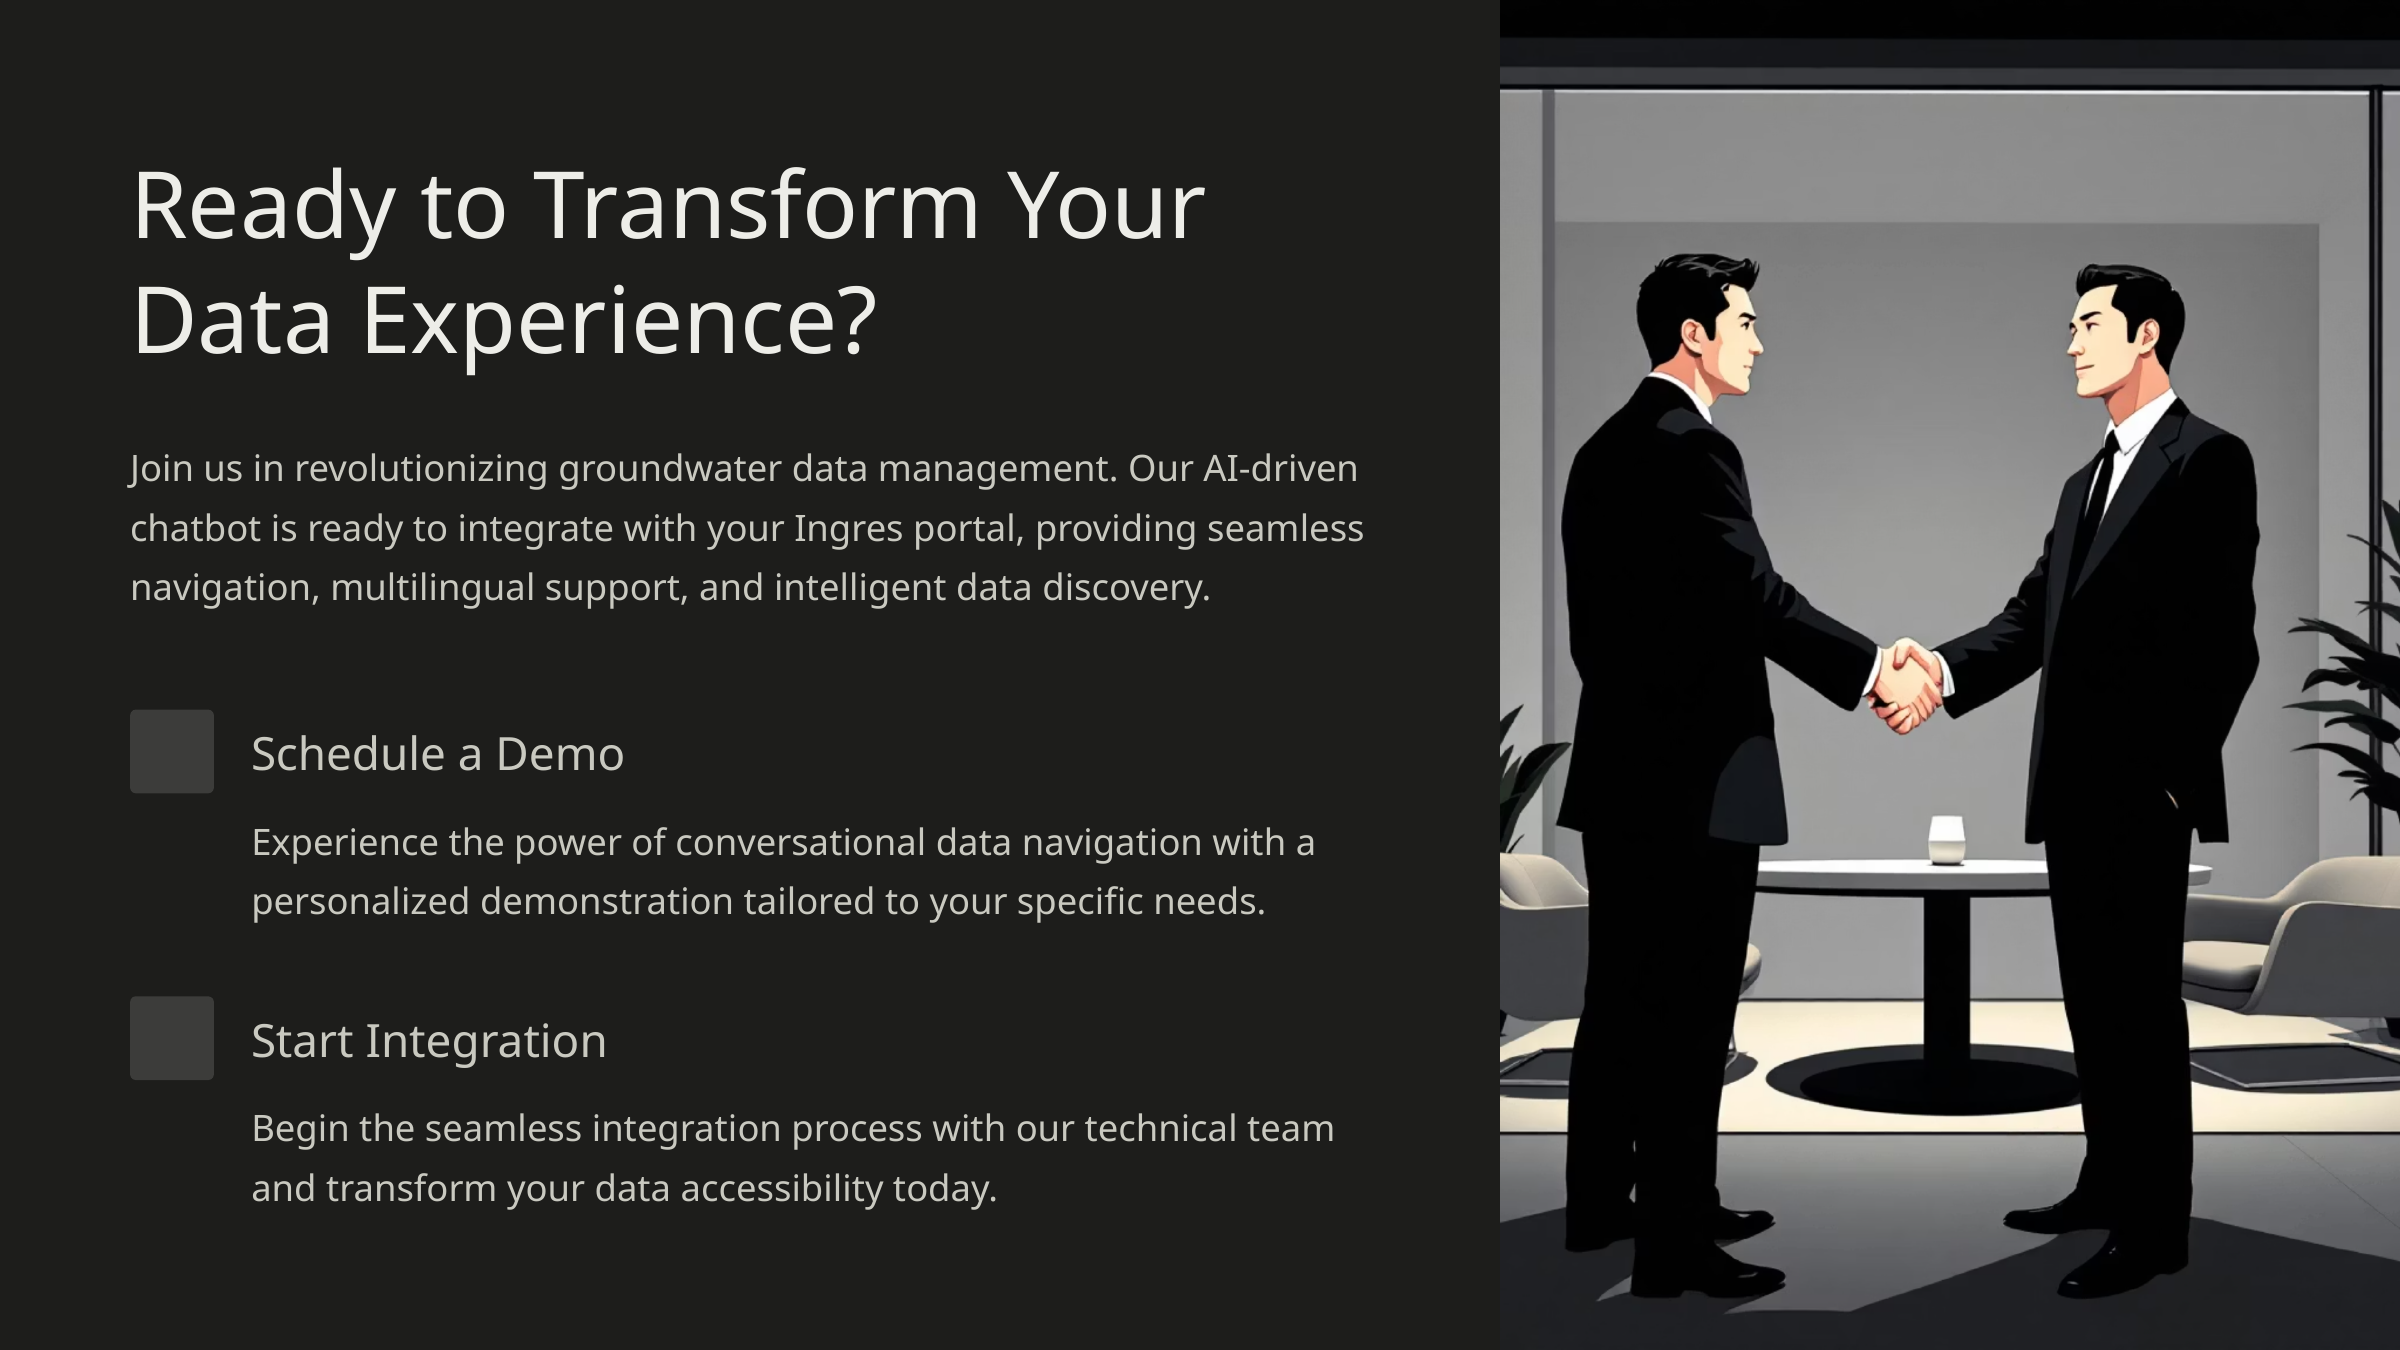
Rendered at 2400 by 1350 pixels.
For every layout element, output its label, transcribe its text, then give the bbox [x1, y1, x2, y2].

text_box Schedule a Demo [251, 722, 717, 781]
text_box Experience the power of conversational data navigation with a personalized demonstration tailored to your specific needs. [251, 802, 1370, 922]
text_box Begin the seamless integration process with our technical team and transform your data accessibility today. [251, 1089, 1370, 1209]
text_box Ready to Transform Your Data Experience? [130, 141, 1370, 374]
text_box [130, 709, 214, 794]
text_box [130, 996, 214, 1081]
text_box Join us in revolutionizing groundwater data management. Our AI-driven chatbot is ready to integrate with your Ingres portal, providing seamless navigation, multilingual support, and intelligent data discovery. [130, 429, 1370, 668]
text_box Start Integration [251, 1009, 717, 1068]
picture [1499, 0, 2400, 1350]
